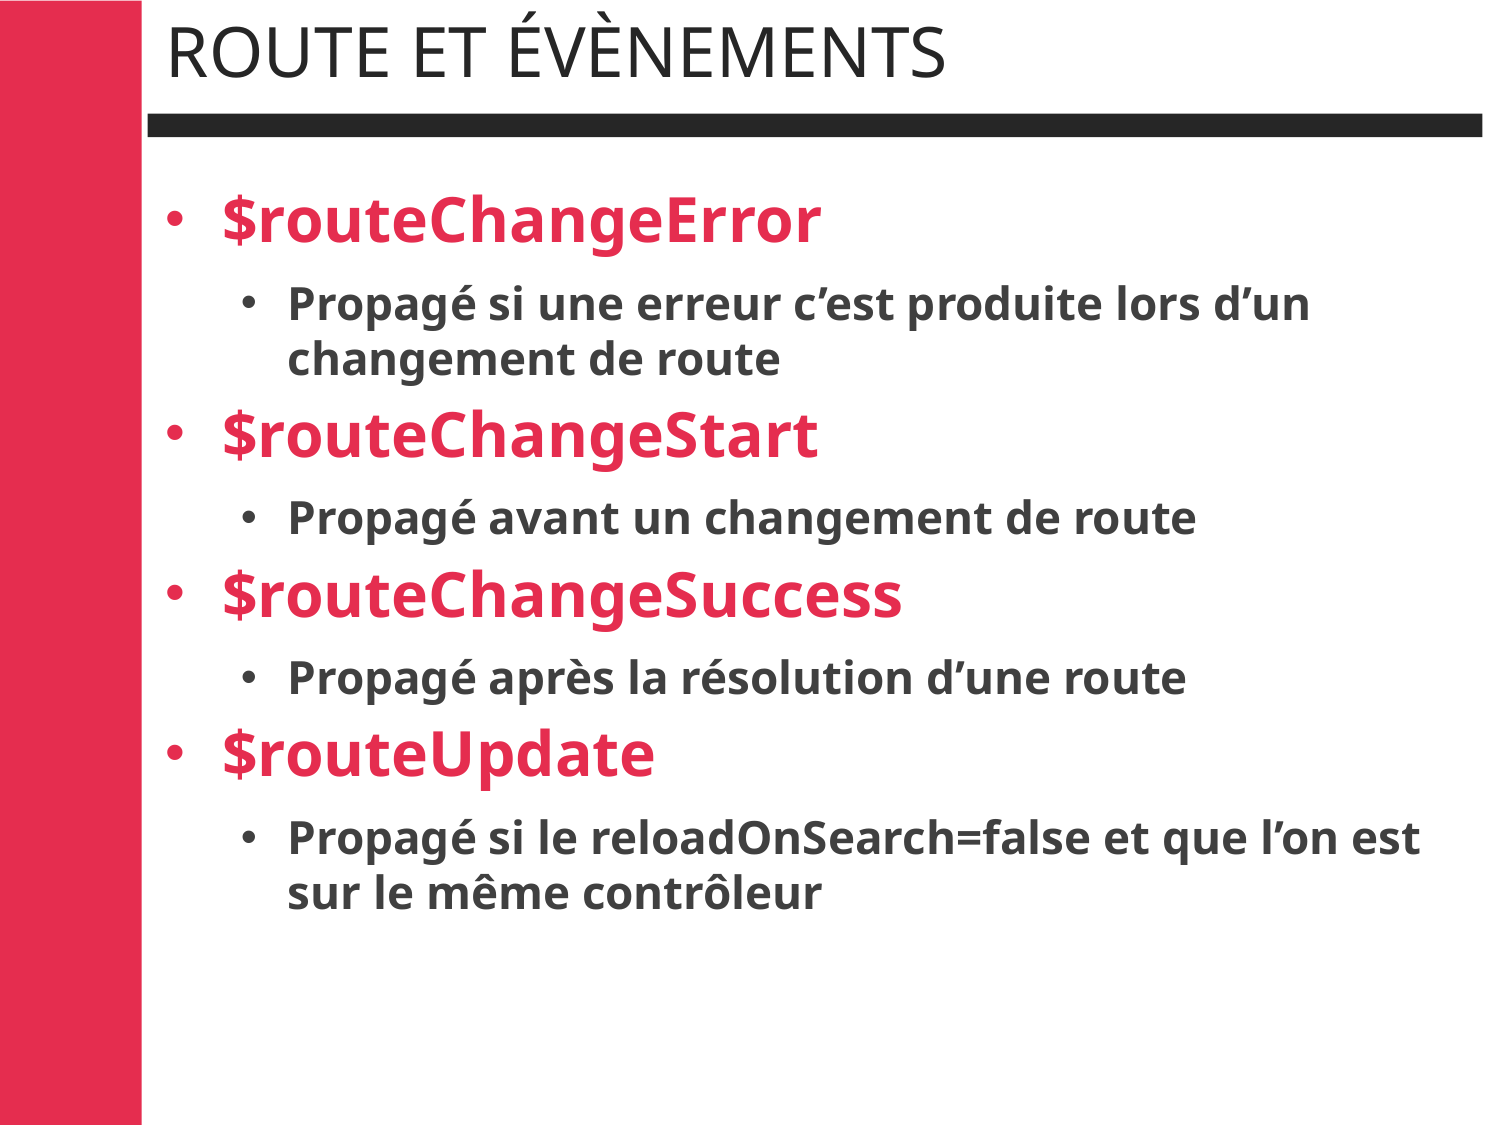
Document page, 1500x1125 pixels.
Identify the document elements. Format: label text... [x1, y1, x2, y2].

title Route et évènements [151, 0, 1483, 99]
list $routeChangeError Propagé si une erreur c’est produite lors d’un changement de route $routeChangeStart Propagé avant un changement de route $routeChangeSuccess Propagé après la résolution d’une route $routeUpdate Propagé si le reloadOnSearch=false et que l’on est sur le même contrôleur [151, 172, 1483, 1043]
